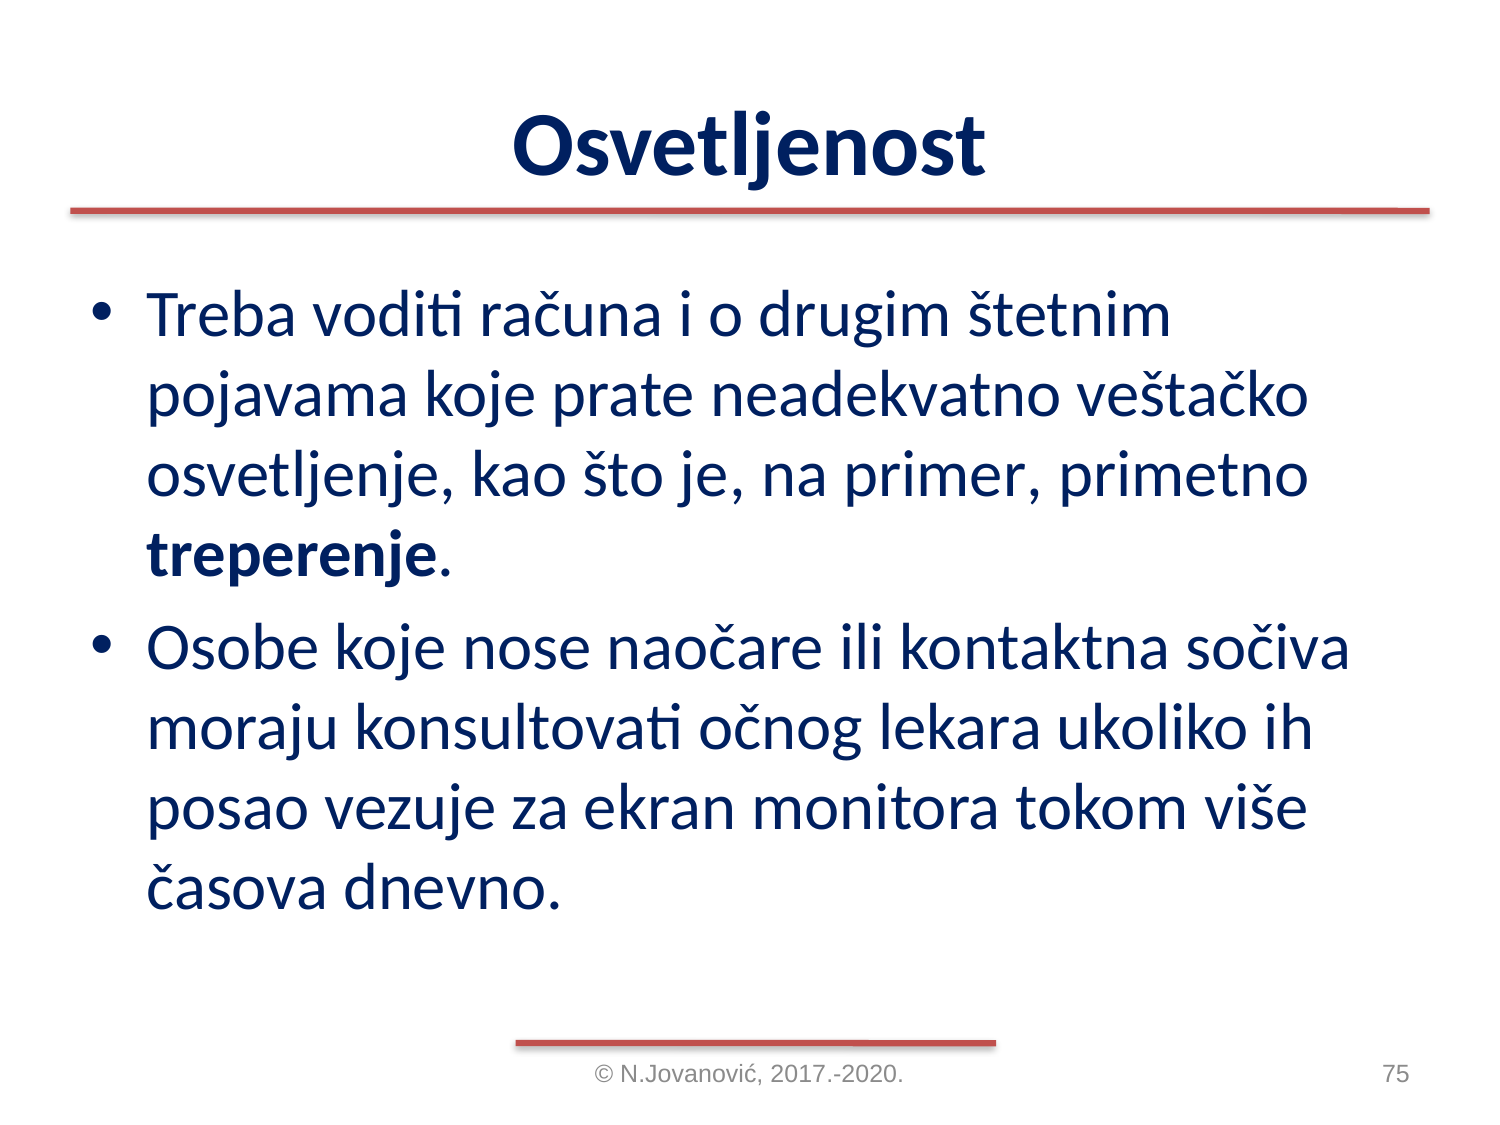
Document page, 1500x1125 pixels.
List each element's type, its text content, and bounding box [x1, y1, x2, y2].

list Treba voditi računa i o drugim štetnim pojavama koje prate neadekvatno veštačko osvetljenje, kao što je, na primer, primetno treperenje. Osobe koje nose naočare ili kontaktna sočiva moraju konsultovati očnog lekara ukoliko ih posao vezuje za ekran monitora tokom više časova dnevno. [75, 262, 1425, 1005]
slide_number 75 [1074, 1042, 1425, 1103]
footer © N.Jovanović, 2017.-2020. [512, 1042, 988, 1103]
title Osvetljenost [75, 45, 1425, 233]
